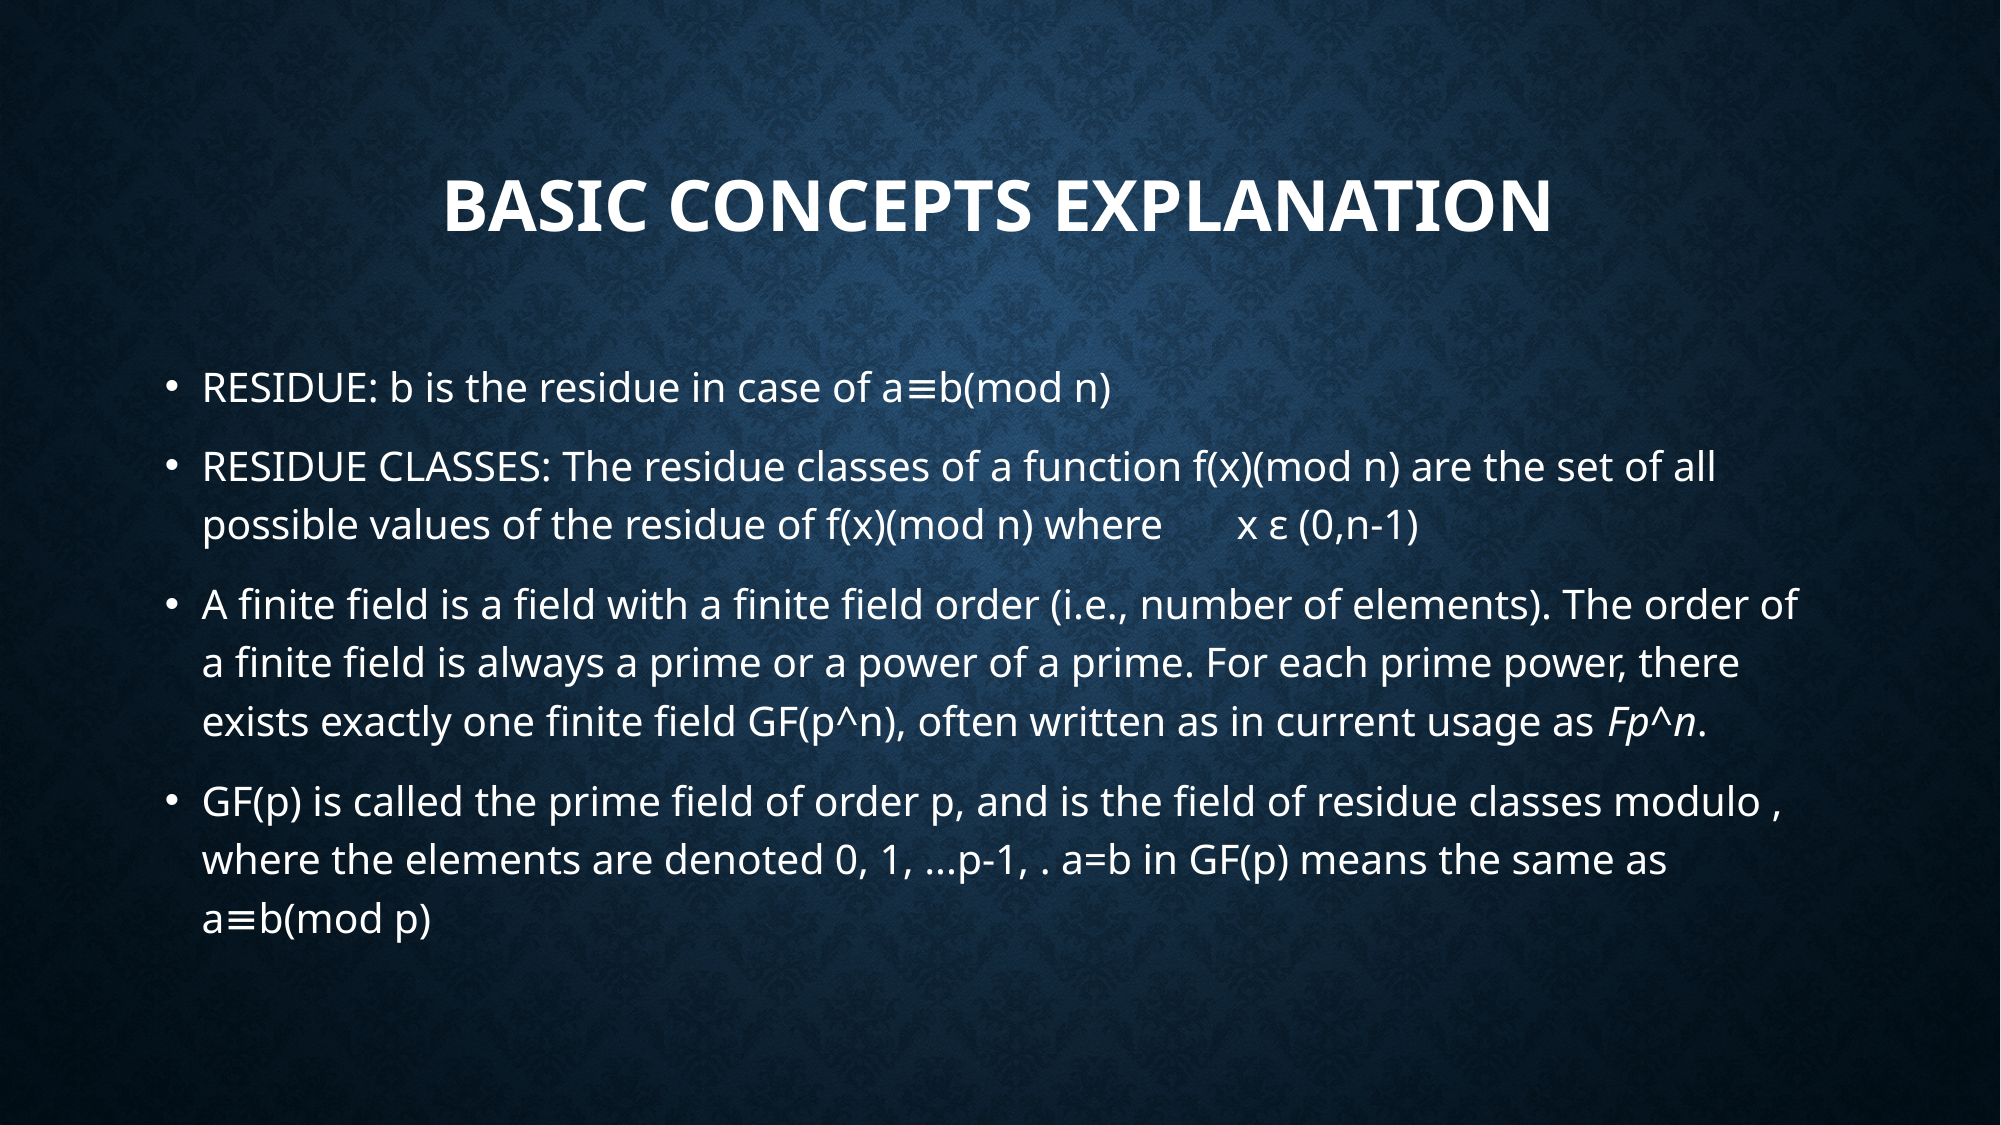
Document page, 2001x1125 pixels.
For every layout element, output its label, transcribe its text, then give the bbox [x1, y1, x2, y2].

title BASIC CONCEPTS EXPLANATION [149, 99, 1849, 318]
list RESIDUE: b is the residue in case of a≡b(mod n) RESIDUE CLASSES: The residue classes of a function f(x)(mod n) are the set of all possible values of the residue of f(x)(mod n) where x ɛ (0,n-1) A finite field is a field with a finite field order (i.e., number of elements). The order of a finite field is always a prime or a power of a prime. For each prime power, there exists exactly one finite field GF(p^n), often written as in current usage as Fp^n. GF(p) is called the prime field of order p, and is the field of residue classes modulo , where the elements are denoted 0, 1, ...p-1, . a=b in GF(p) means the same as a≡b(mod p) [149, 343, 1849, 950]
